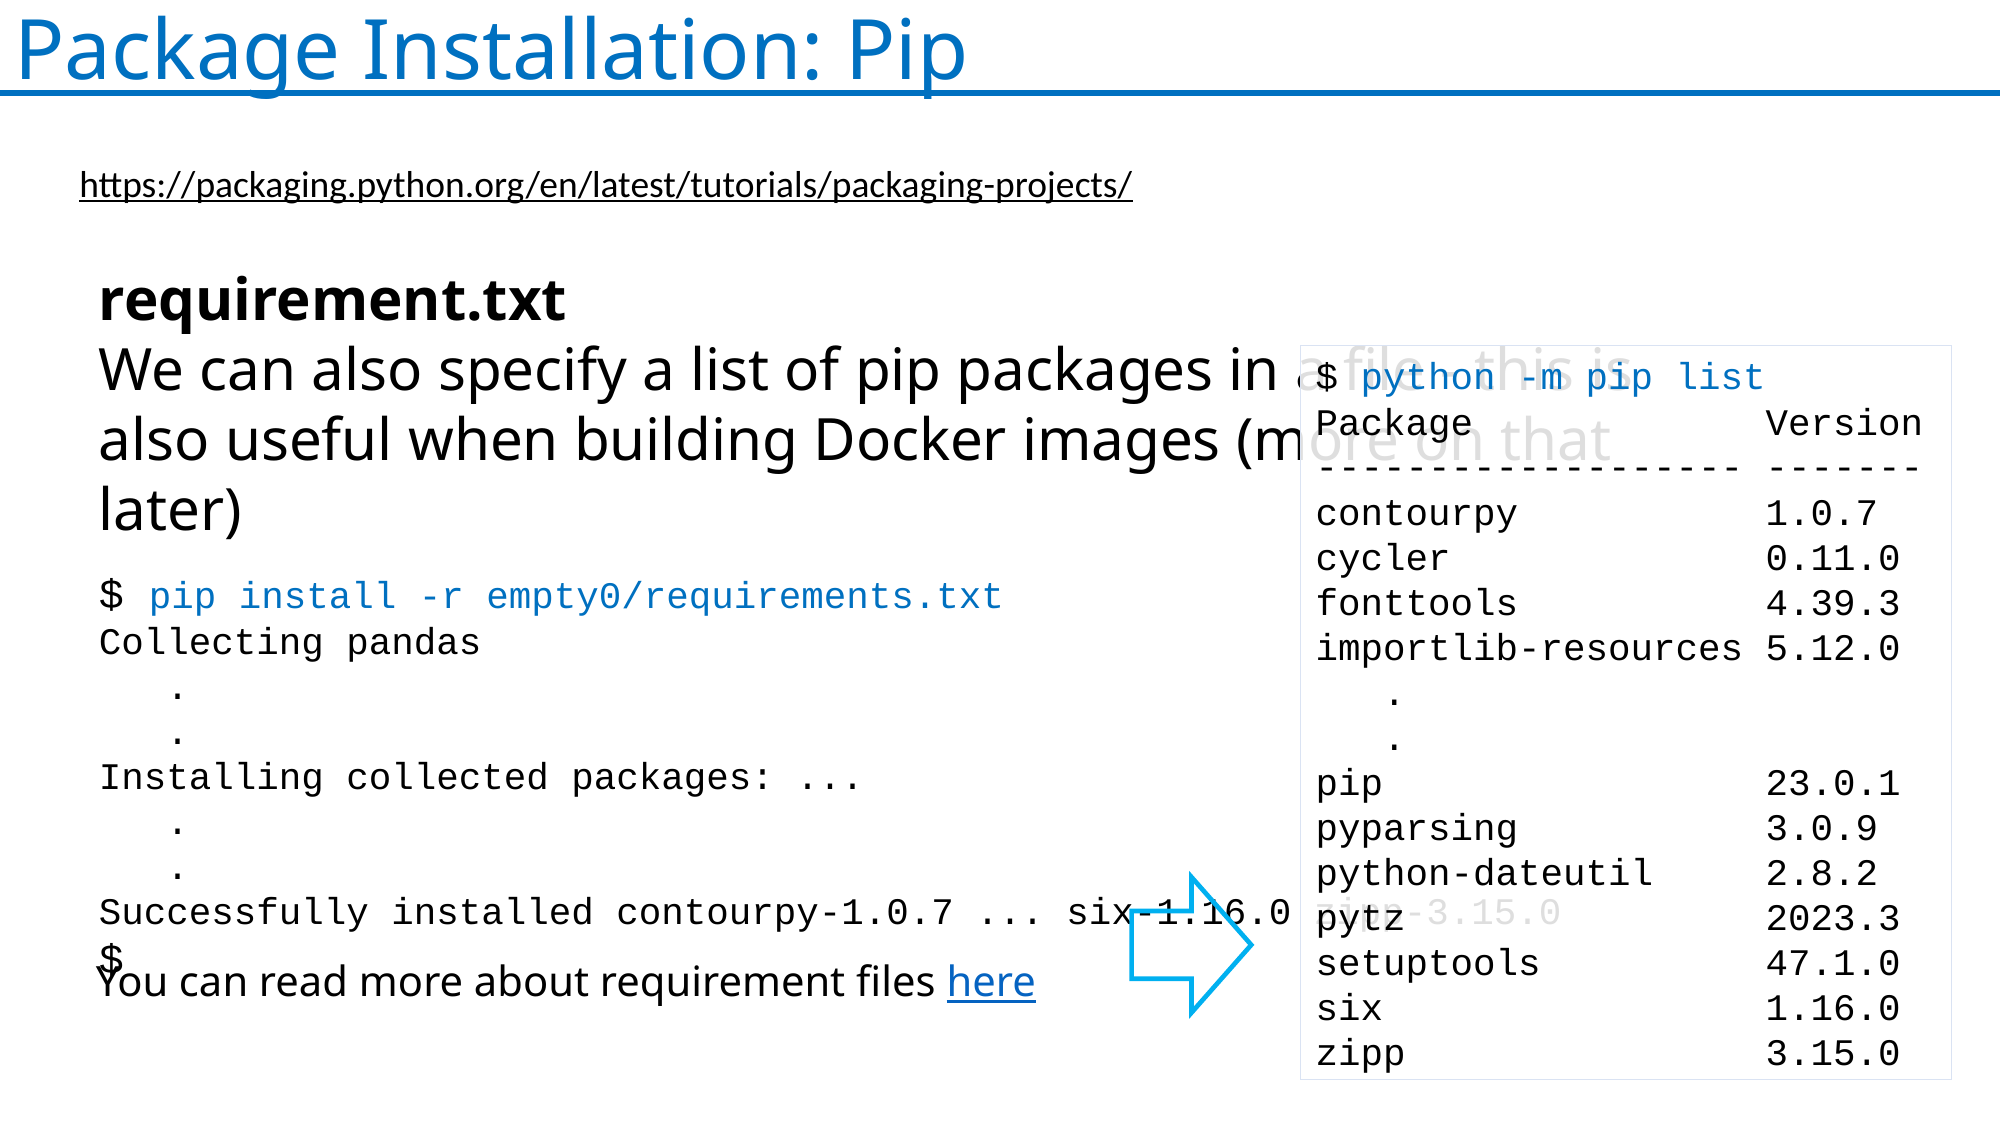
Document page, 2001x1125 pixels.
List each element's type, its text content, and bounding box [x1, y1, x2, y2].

text_box Package Installation: Pip [0, 0, 2000, 90]
text_box $ python -m pip list Package Version ------------------- ------- contourpy 1.0.7 cycler 0.11.0 fonttools 4.39.3 importlib-resources 5.12.0 . . pip 23.0.1 pyparsing 3.0.9 python-dateutil 2.8.2 pytz 2023.3 setuptools 47.1.0 six 1.16.0 zipp 3.15.0 [1300, 345, 1952, 1080]
text_box [1130, 874, 1253, 1016]
text_box requirement.txt We can also specify a list of pip packages in a file - this is also useful when building Docker images (more on that later) $ pip install -r empty0/requirements.txt Collecting pandas . . Installing collected packages: ... . . Successfully installed contourpy-1.0.7 ... six-1.16.0 zipp-3.15.0 $ [84, 184, 1755, 990]
text_box Package Installation: Pip [0, 96, 2000, 105]
text_box You can read more about requirement files here [81, 947, 1103, 1020]
text_box https://packaging.python.org/en/latest/tutorials/packaging-projects/ [64, 152, 1443, 213]
